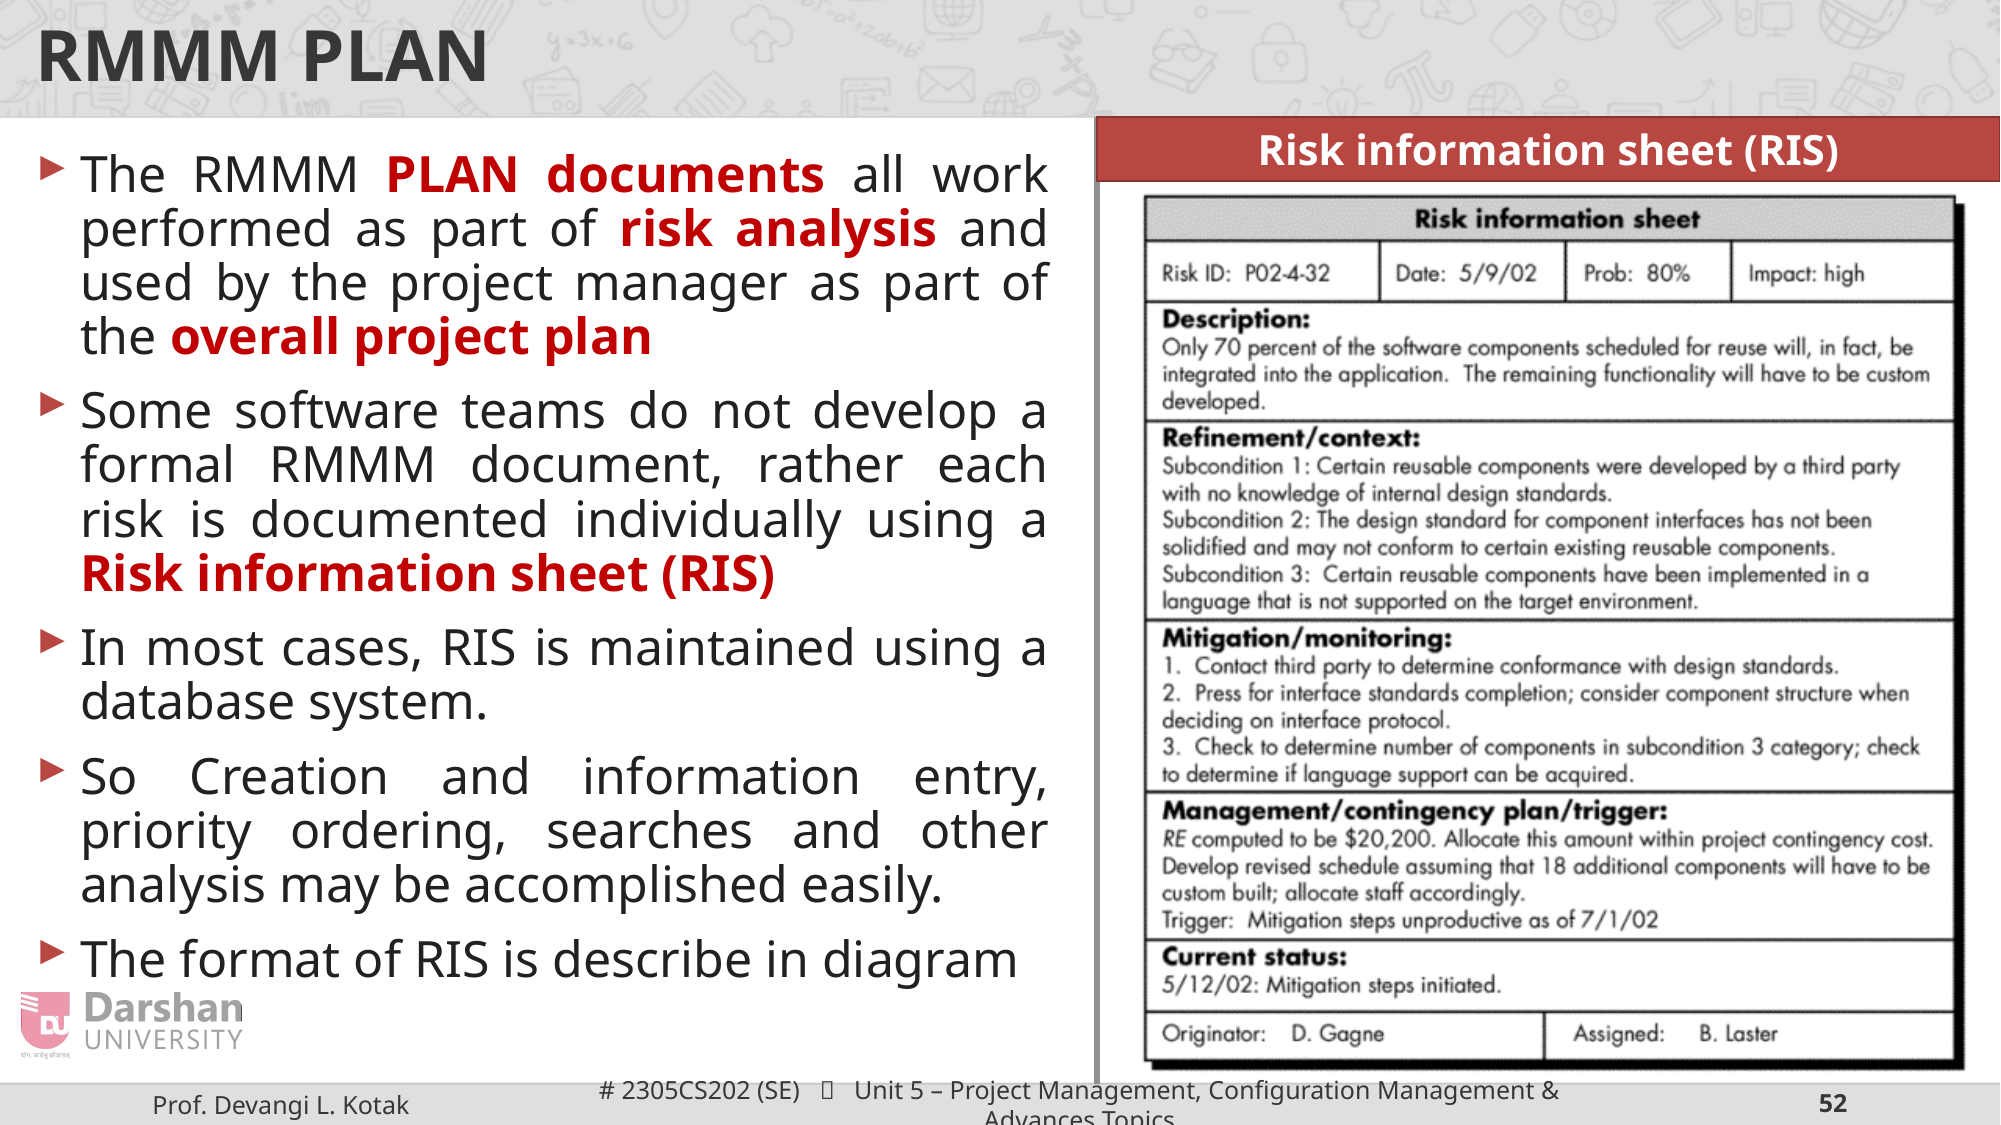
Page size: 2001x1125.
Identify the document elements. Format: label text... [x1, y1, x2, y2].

text_box Risk information sheet (RIS) [1098, 116, 2000, 182]
list The RMMM PLAN documents all work performed as part of risk analysis and used by the project manager as part of the overall project plan Some software teams do not develop a formal RMMM document, rather each risk is documented individually using a Risk information sheet (RIS) In most cases, RIS is maintained using a database system. So Creation and information entry, priority ordering, searches and other analysis may be accomplished easily. The format of RIS is describe in diagram [21, 141, 1065, 1059]
picture [1140, 189, 1978, 1078]
title RMMM PLAN [0, 0, 2000, 117]
